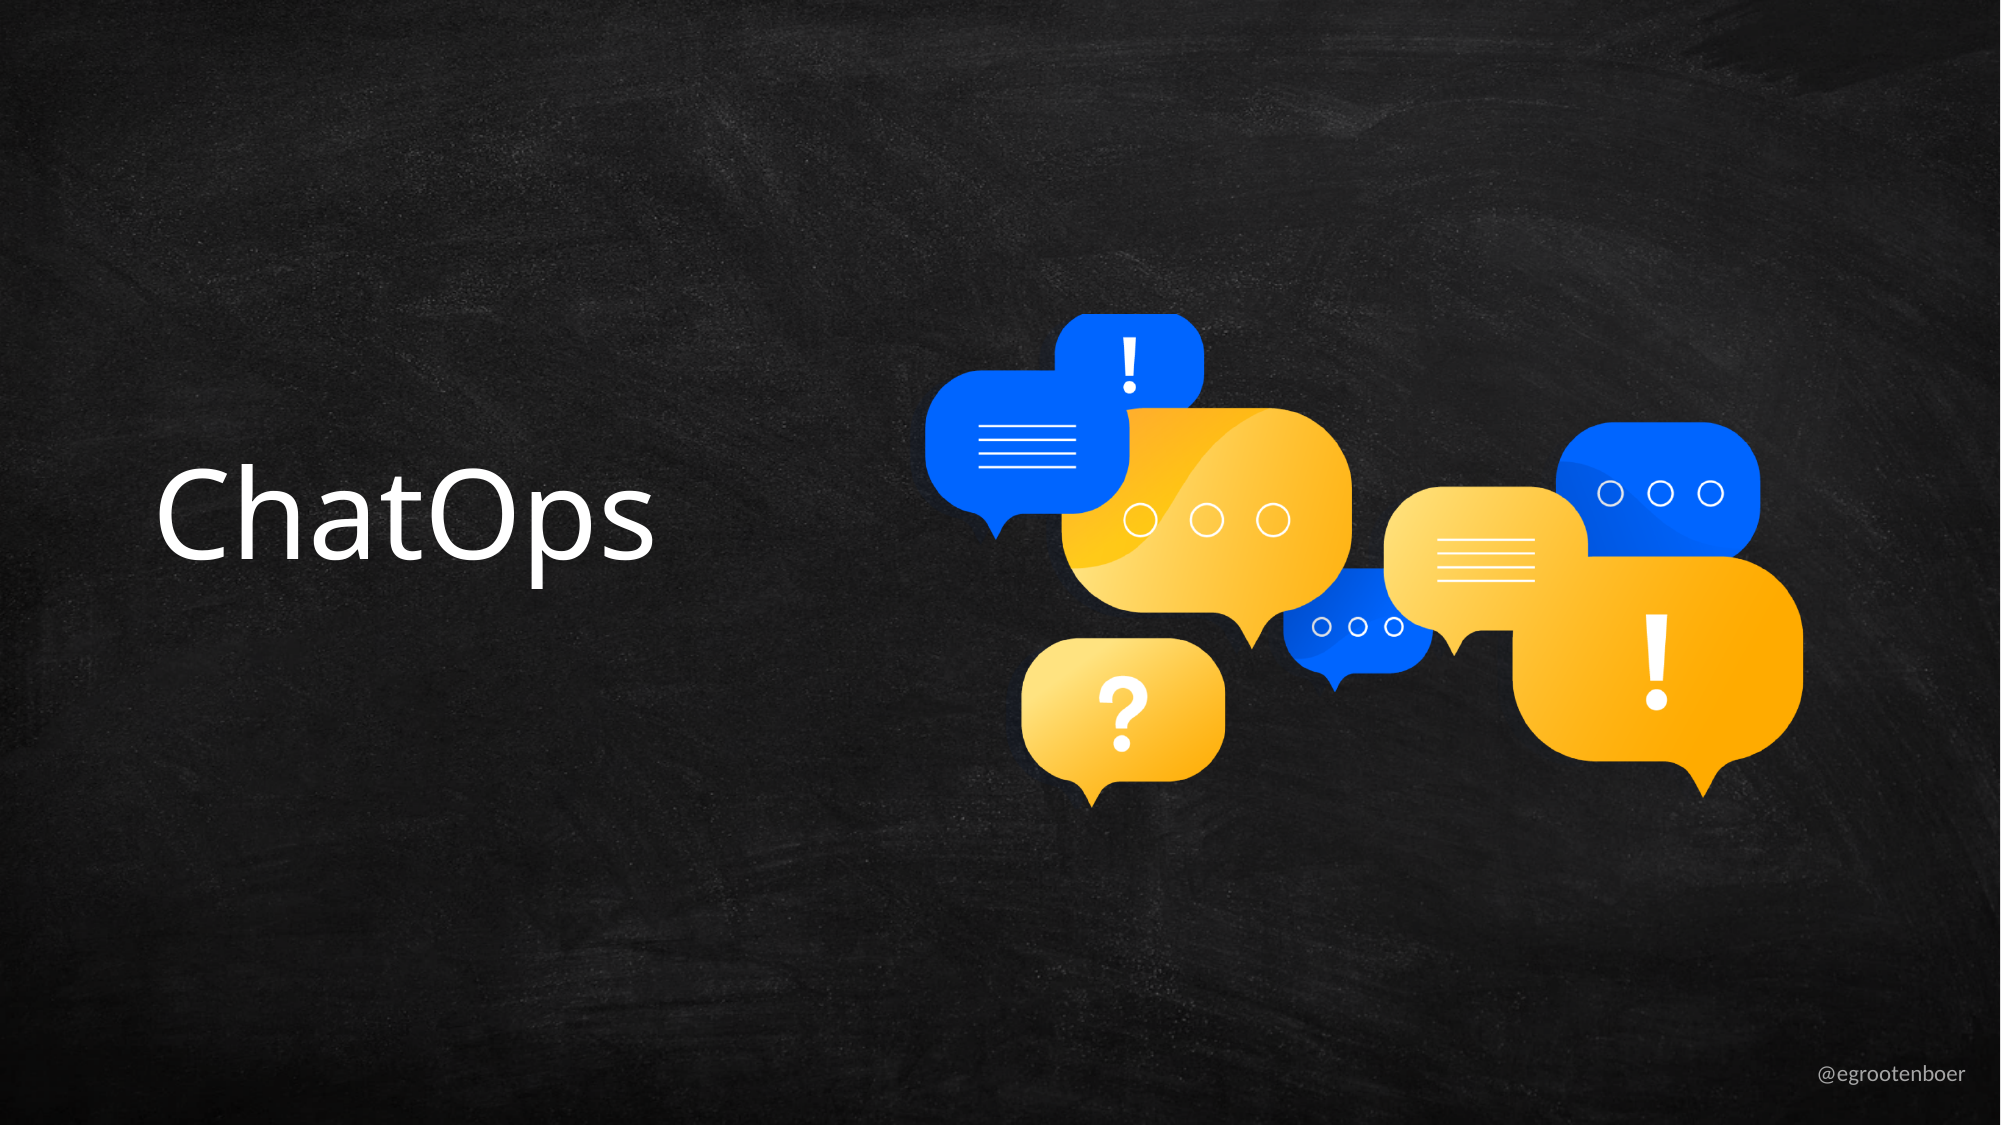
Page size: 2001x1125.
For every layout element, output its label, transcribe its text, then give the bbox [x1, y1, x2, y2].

title ChatOps [137, 75, 783, 963]
picture [0, 0, 2001, 1125]
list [850, 315, 1863, 809]
